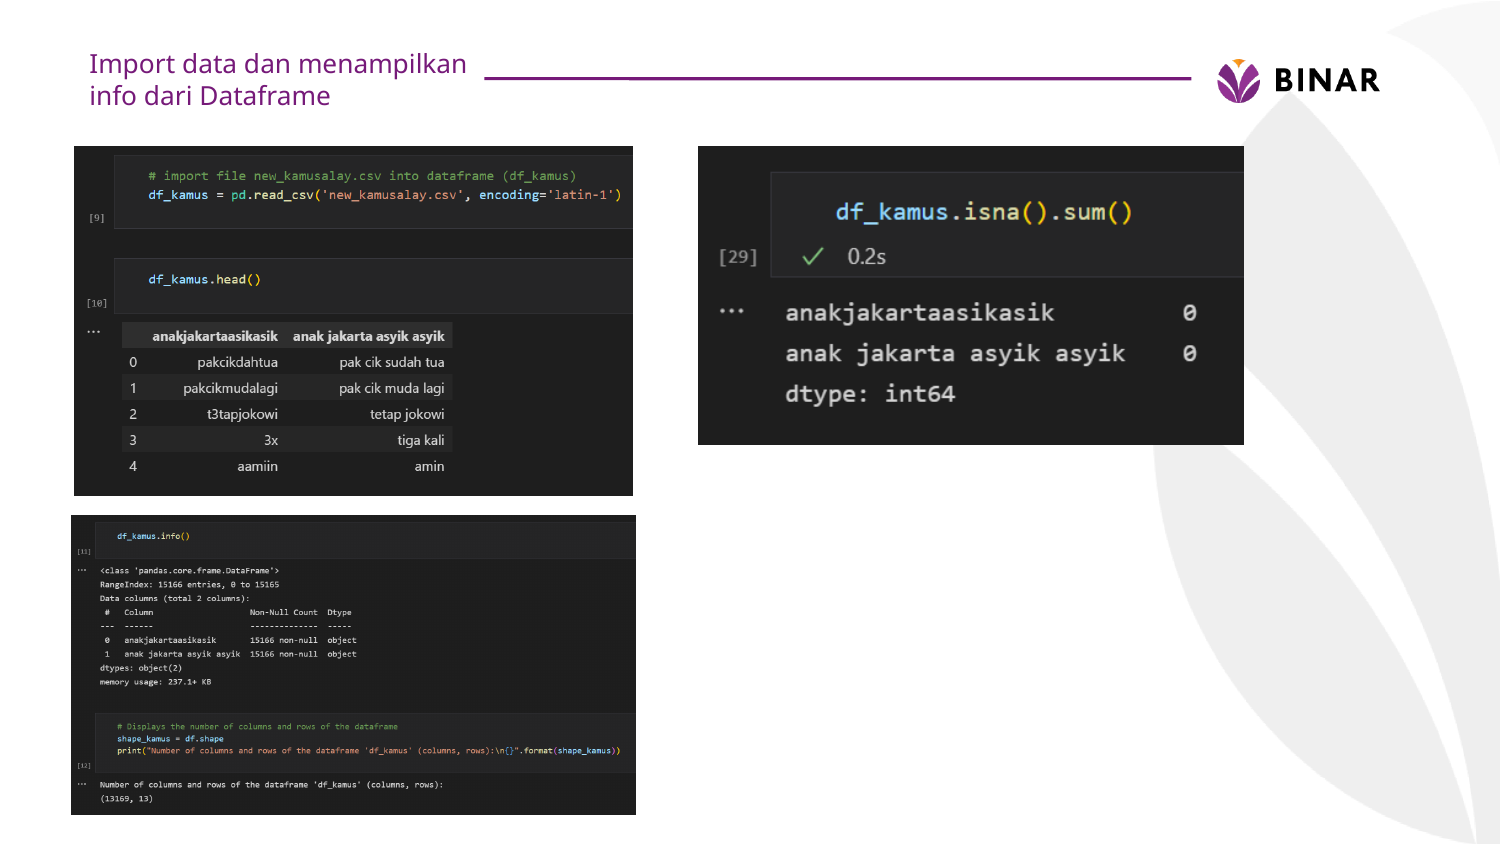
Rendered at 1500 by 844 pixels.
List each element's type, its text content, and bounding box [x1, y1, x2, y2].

picture [74, 145, 633, 496]
picture [70, 515, 636, 815]
text_box Import data dan menampilkan info dari Dataframe [74, 31, 485, 126]
picture [698, 1, 1500, 844]
